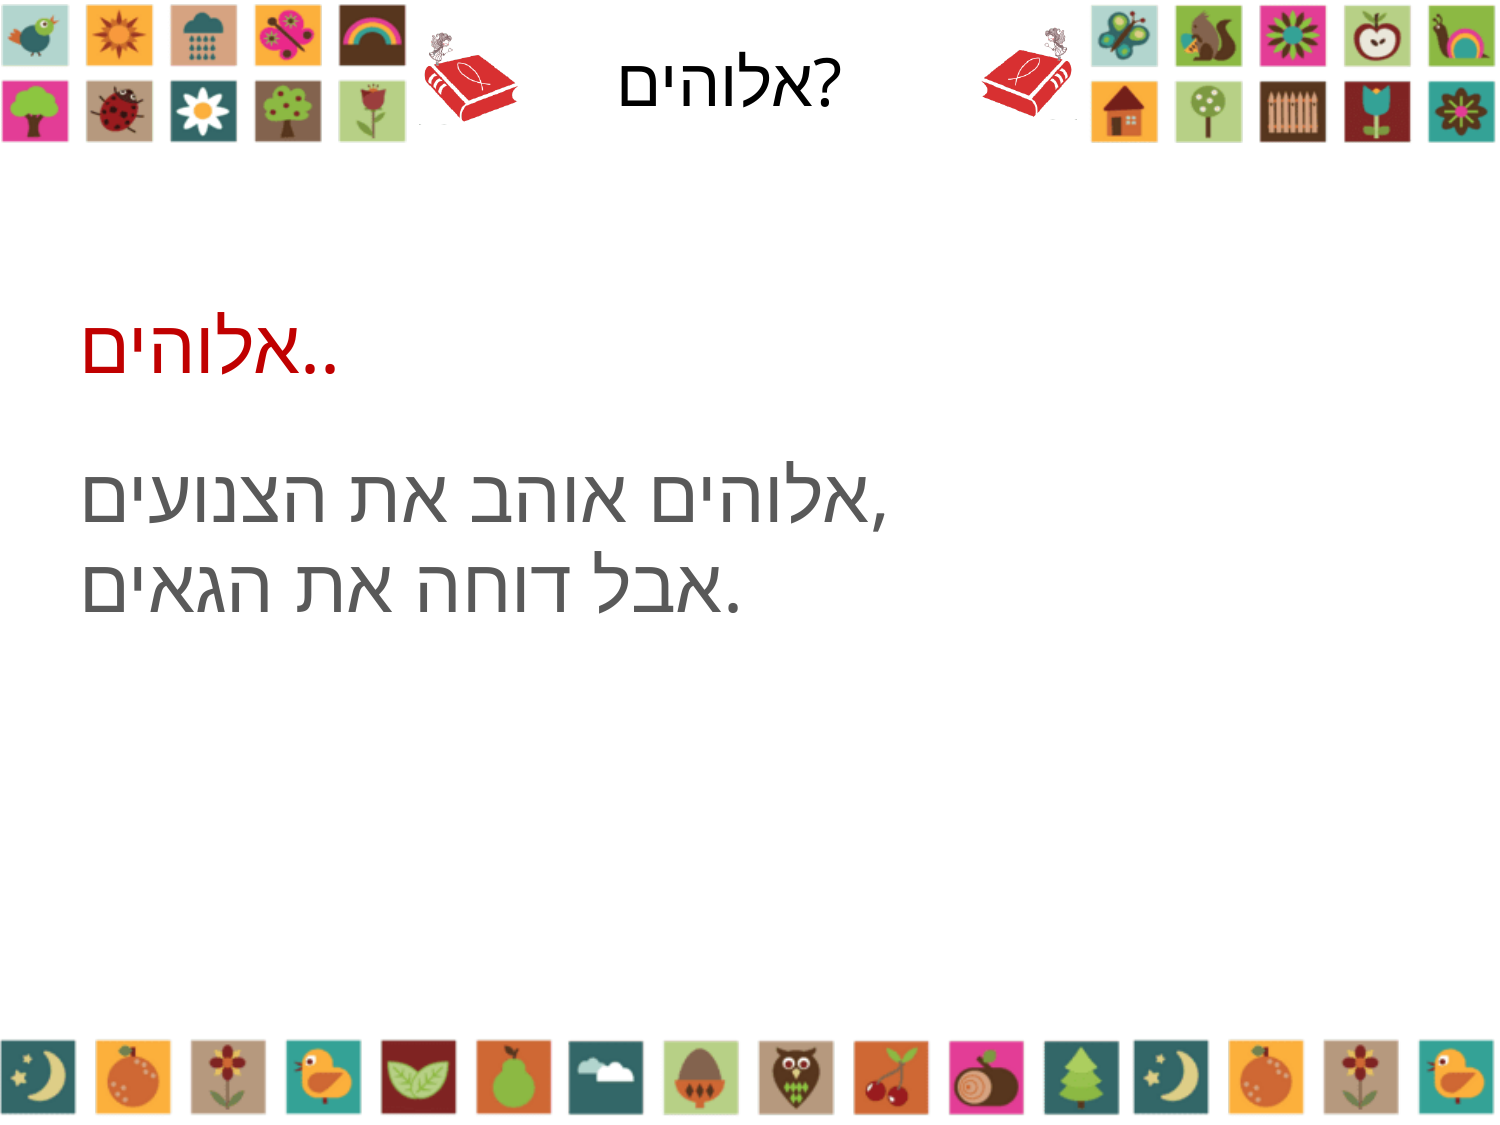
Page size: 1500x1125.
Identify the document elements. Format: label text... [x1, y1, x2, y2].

text_box אלוהים אוהב את הצנועים, אבל דוחה את הגאים. [64, 440, 1412, 635]
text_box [0, 1028, 1500, 1118]
text_box אלוהים? [553, 32, 1071, 128]
picture [0, 3, 550, 150]
picture [950, 3, 1500, 150]
text_box אלוהים.. [64, 290, 1412, 396]
